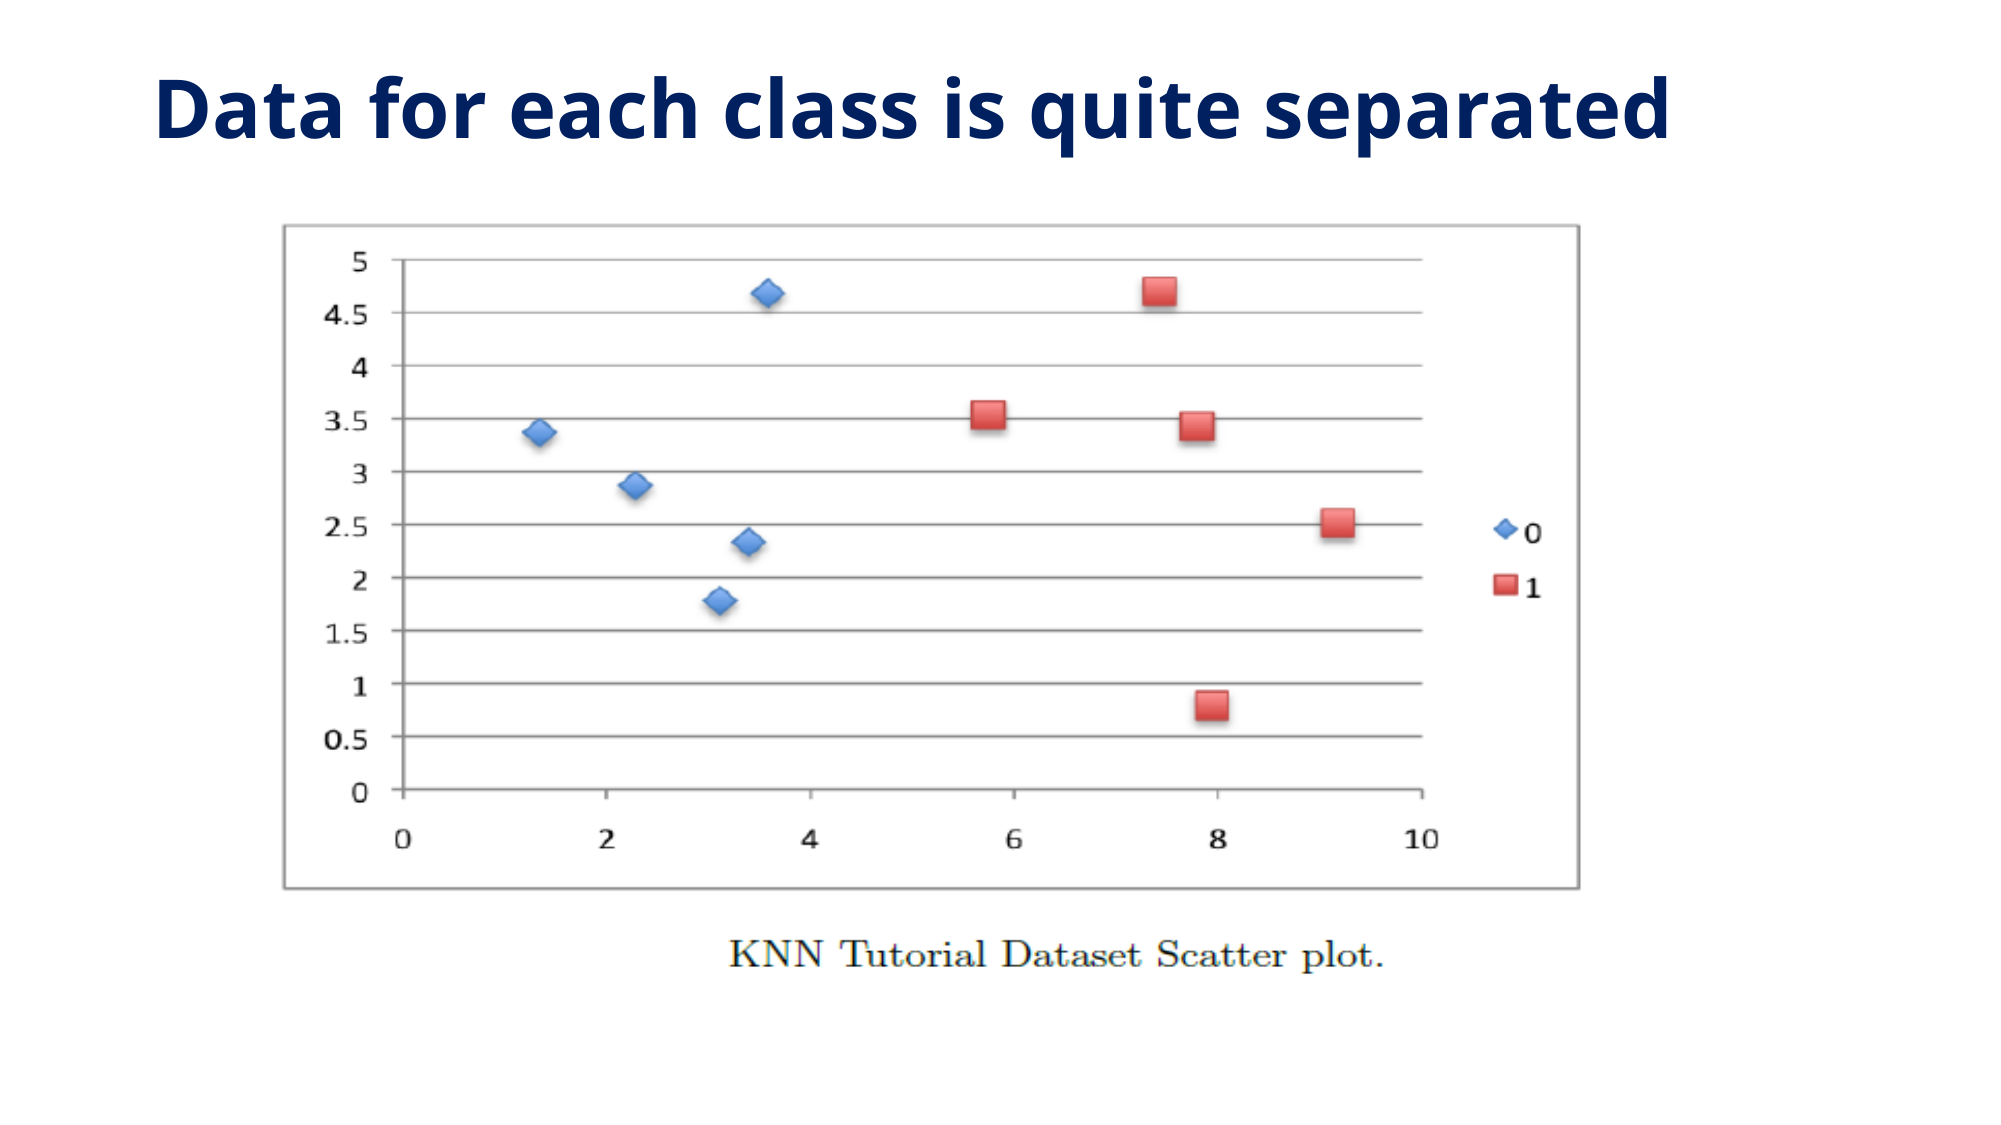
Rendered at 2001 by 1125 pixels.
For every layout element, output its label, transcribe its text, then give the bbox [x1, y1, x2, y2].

title Data for each class is quite separated [137, 59, 1863, 164]
picture [243, 210, 1641, 997]
